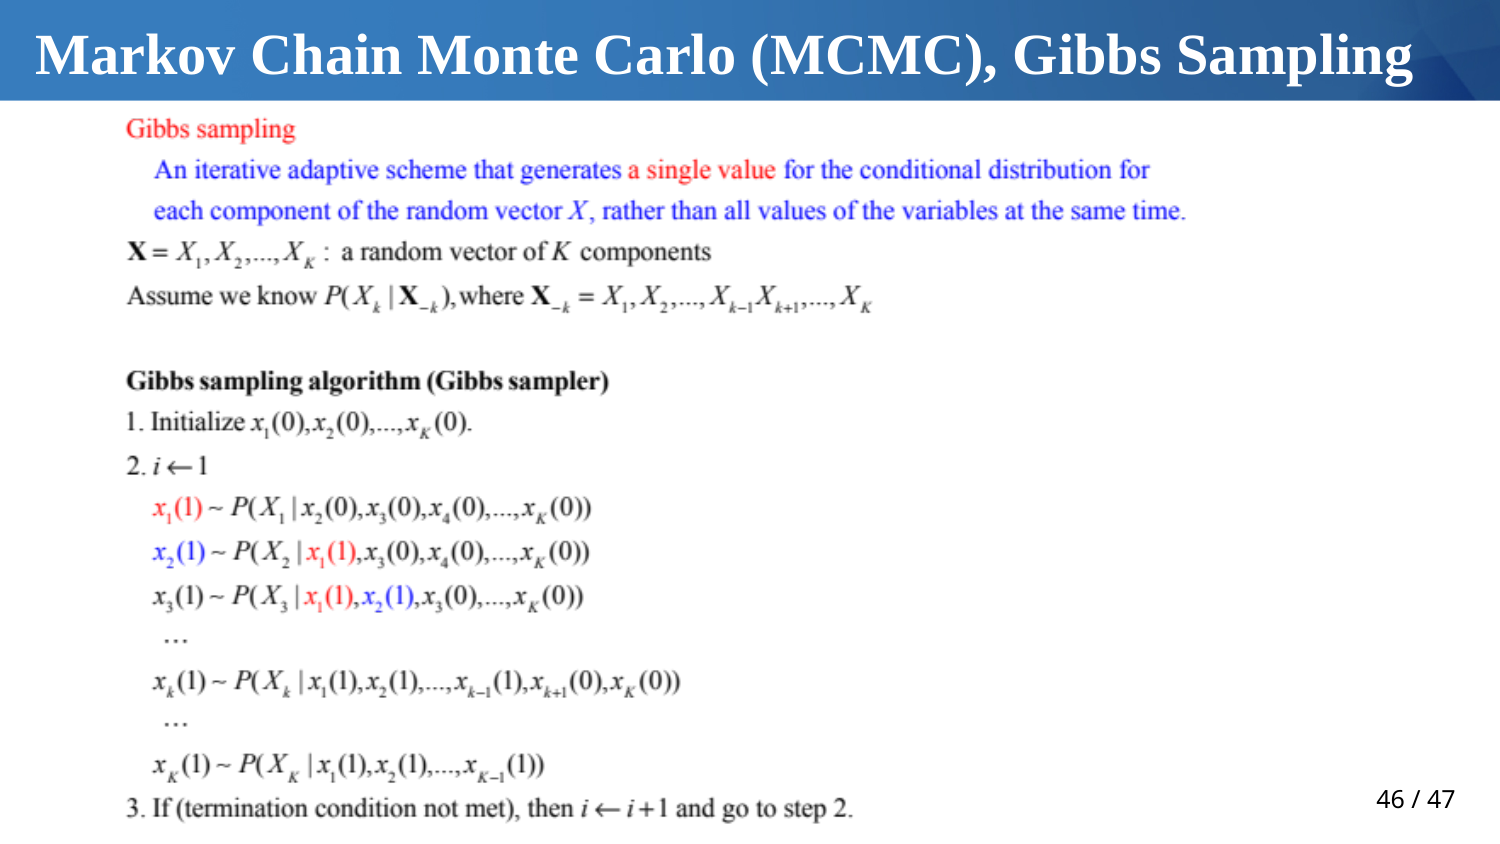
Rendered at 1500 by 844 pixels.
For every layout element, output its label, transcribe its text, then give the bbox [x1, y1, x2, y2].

picture [0, 0, 1500, 103]
title Markov Chain Monte Carlo (MCMC), Gibbs Sampling [5, 8, 1471, 93]
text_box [123, 114, 1188, 826]
